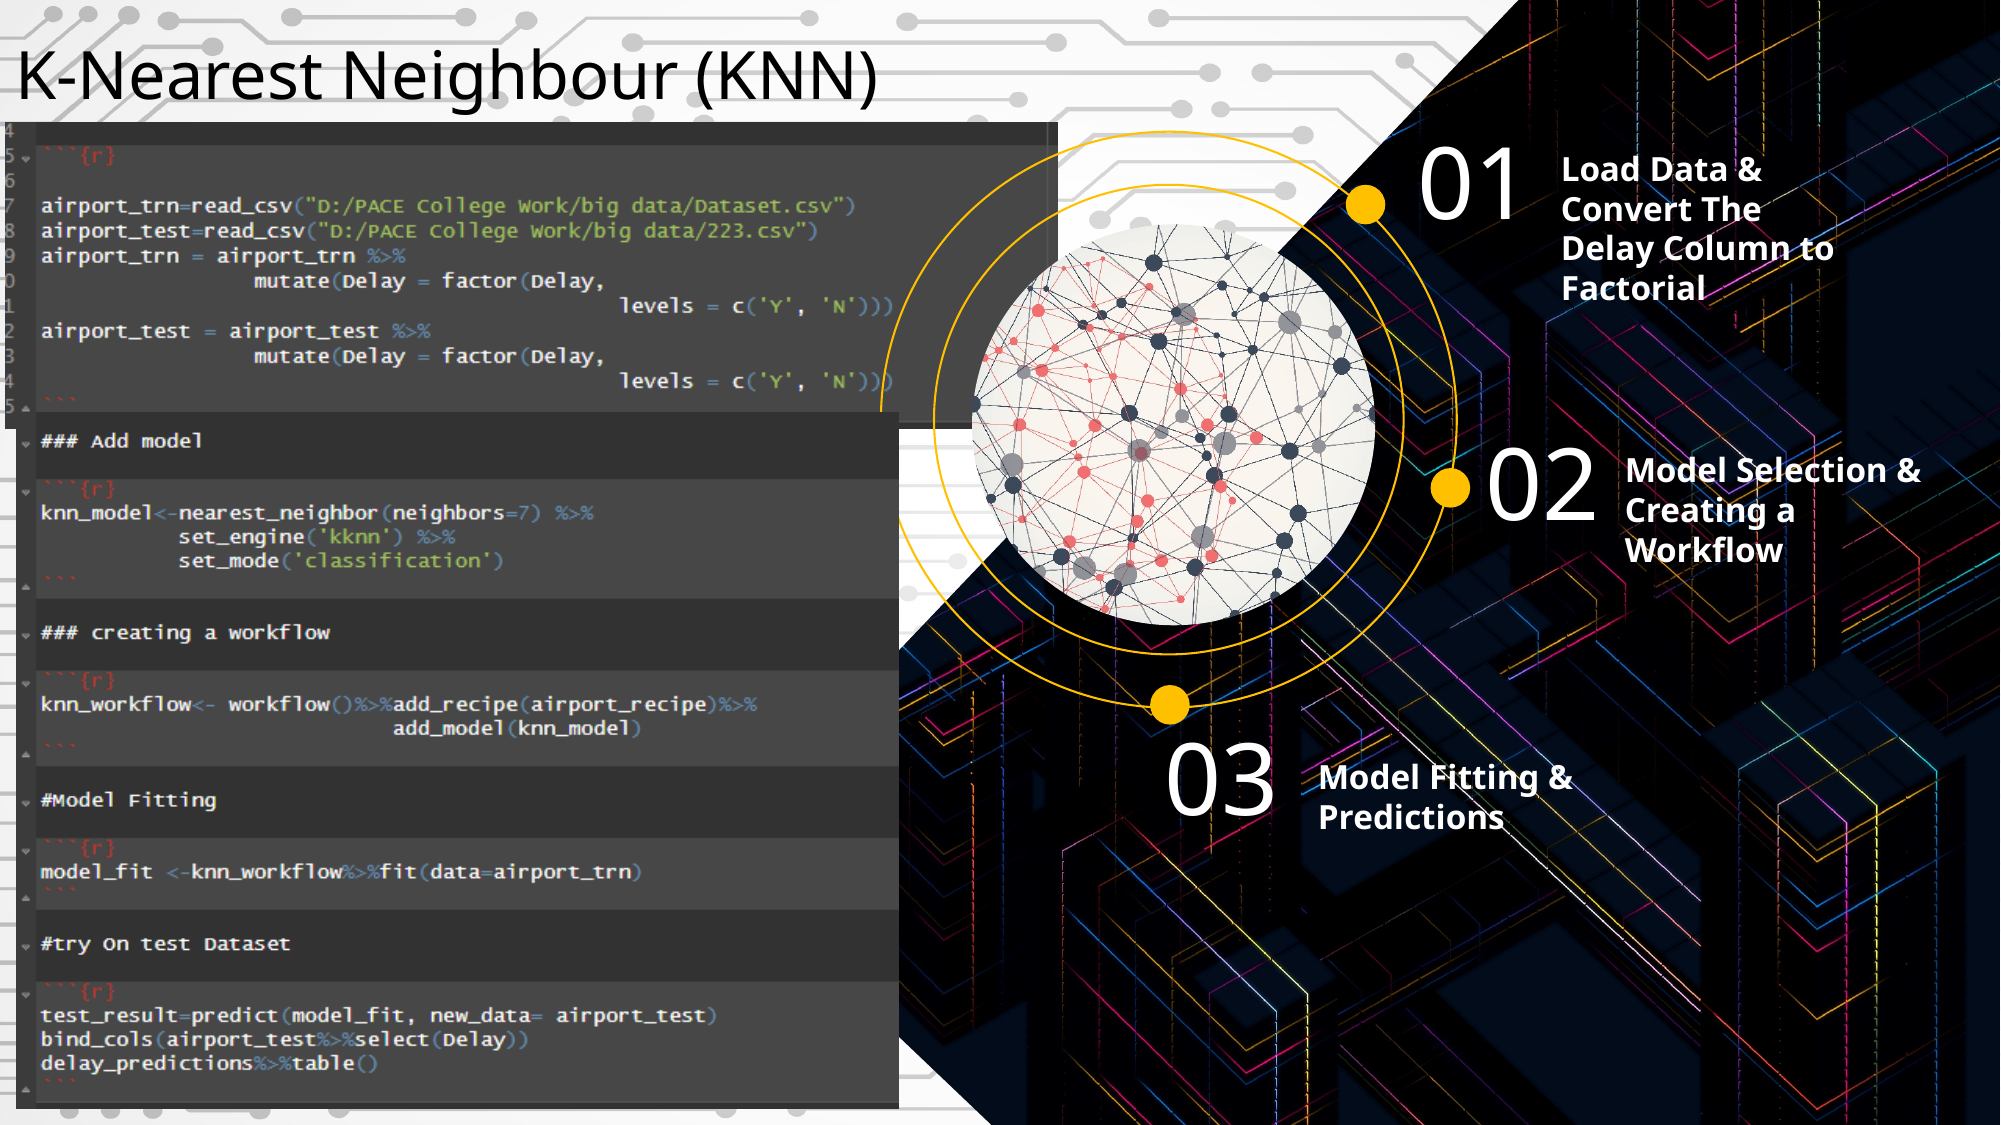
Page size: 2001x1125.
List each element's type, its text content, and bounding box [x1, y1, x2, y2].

title K-Nearest Neighbour (KNN) [0, 16, 1340, 141]
text_box Load Data & Convert The Delay Column to Factorial [1546, 140, 1878, 315]
text_box 03 [1149, 708, 1294, 843]
text_box [1349, 183, 1387, 221]
text_box 01 [1402, 111, 1547, 247]
text_box [899, 130, 1458, 709]
text_box [971, 223, 1377, 627]
picture [0, 122, 1088, 1125]
picture [0, 0, 1516, 185]
text_box Model Selection & Creating a Workflow [1610, 441, 1967, 577]
text_box Model Fitting & Predictions [1303, 748, 1716, 844]
text_box [933, 183, 1405, 656]
text_box [1445, 467, 1472, 509]
text_box [899, 0, 2000, 1125]
text_box [1149, 708, 1191, 726]
text_box 02 [1470, 413, 1615, 548]
